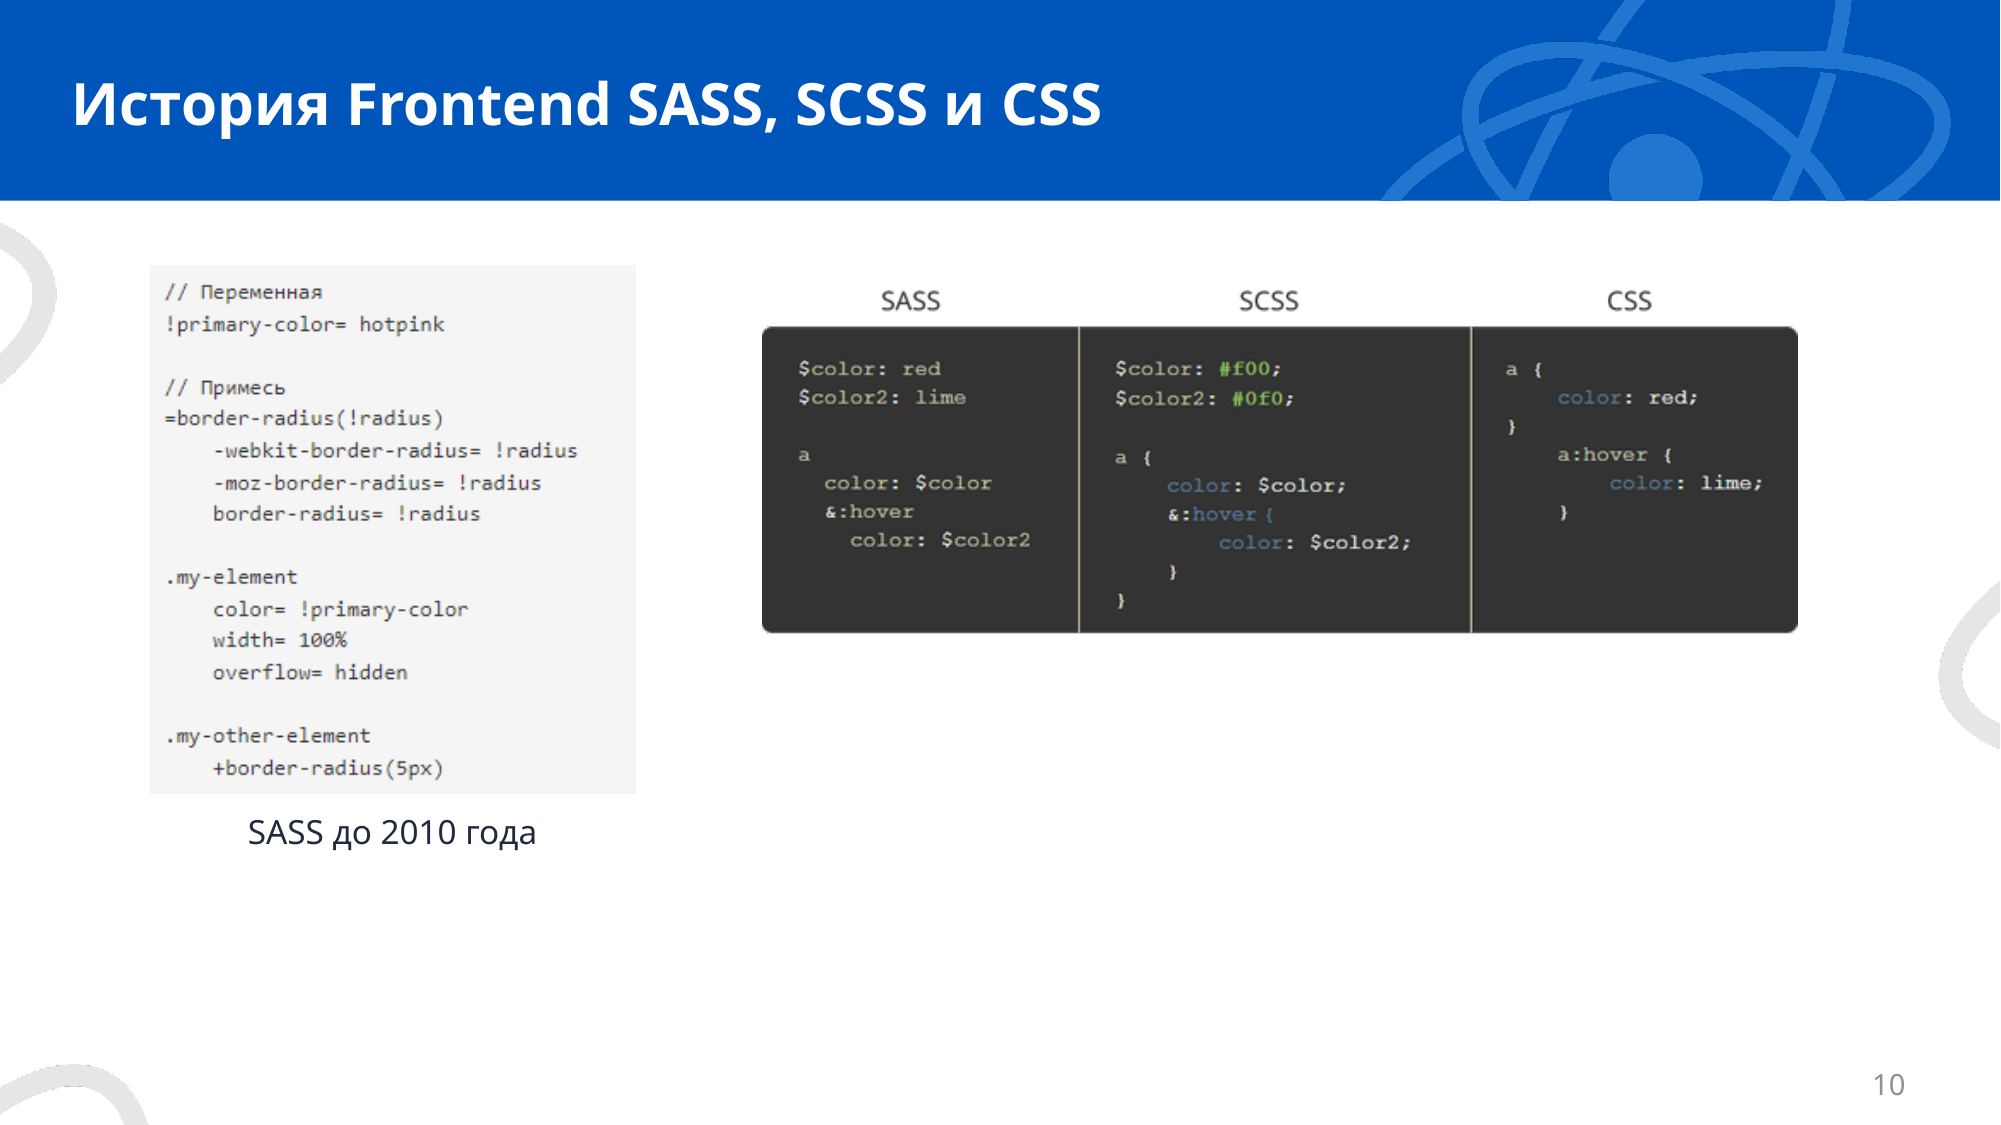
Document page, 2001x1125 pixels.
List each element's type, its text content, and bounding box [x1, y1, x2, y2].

picture [1919, 554, 2001, 767]
picture [0, 208, 122, 456]
text_box SASS до 2010 года [114, 804, 671, 859]
picture [149, 265, 636, 794]
picture [1318, 0, 2000, 201]
title История Frontend SASS, SCSS и CSS [56, 58, 1348, 145]
picture [762, 265, 1798, 654]
picture [0, 1032, 162, 1125]
